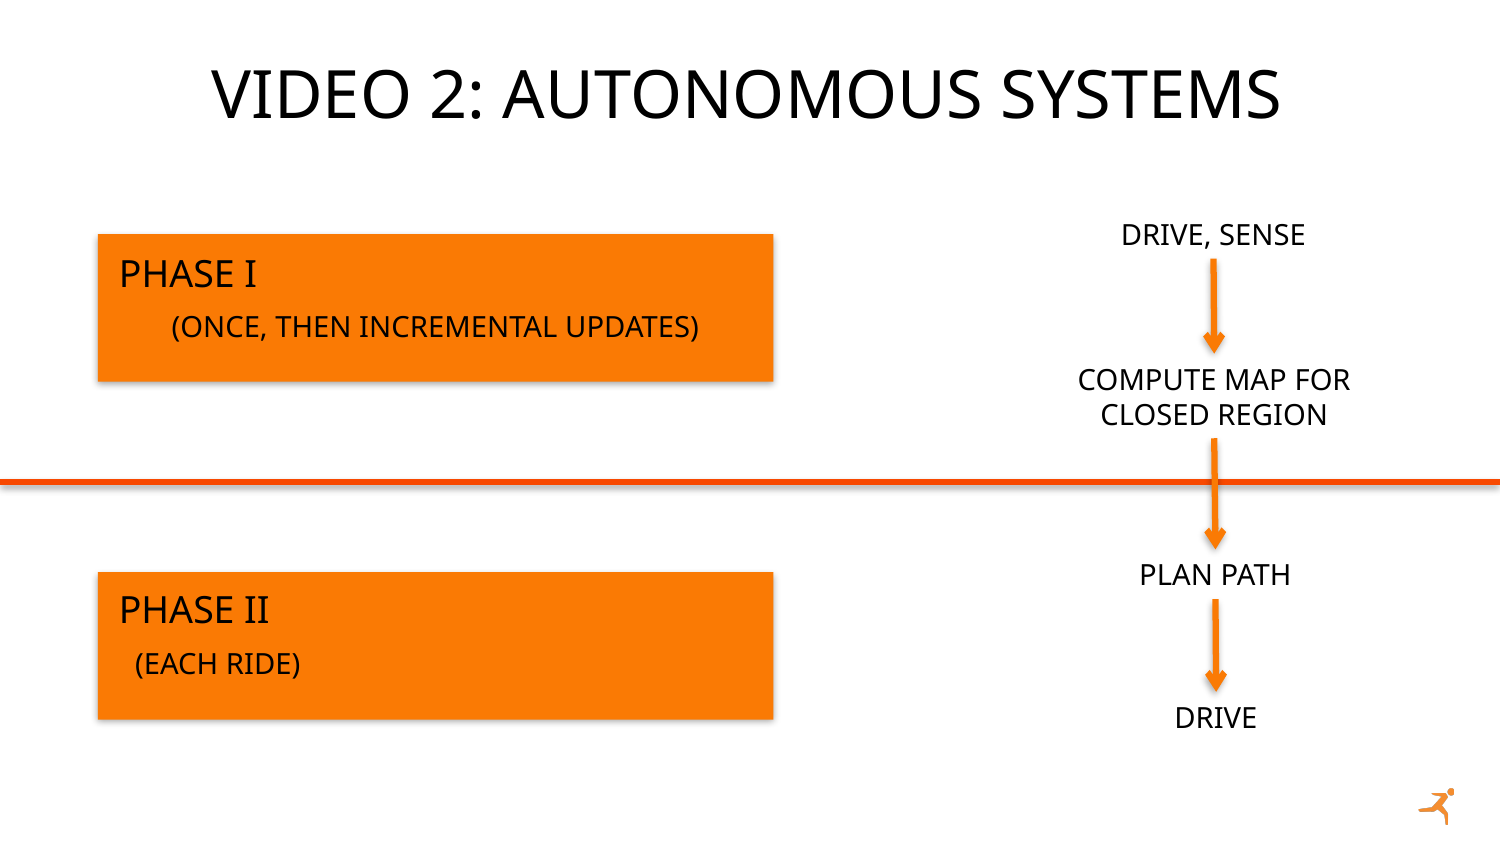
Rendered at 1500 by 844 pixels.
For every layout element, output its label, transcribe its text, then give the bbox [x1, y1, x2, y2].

text_box DRIVE, SENSE [1106, 208, 1322, 259]
text_box (ONCE, THEN INCREMENTAL UPDATES) [156, 301, 715, 351]
list [94, 494, 1397, 771]
text_box COMPUTE MAP FOR CLOSED REGION [1062, 353, 1366, 439]
text_box DRIVE [1159, 691, 1273, 742]
list [94, 193, 1397, 478]
text_box PLAN PATH [1124, 549, 1307, 599]
text_box (EACH RIDE) [120, 637, 316, 688]
title Video 2: Autonomous systems [94, 66, 1402, 144]
text_box PHASE I [119, 249, 406, 306]
text_box PHASE II [118, 586, 405, 643]
